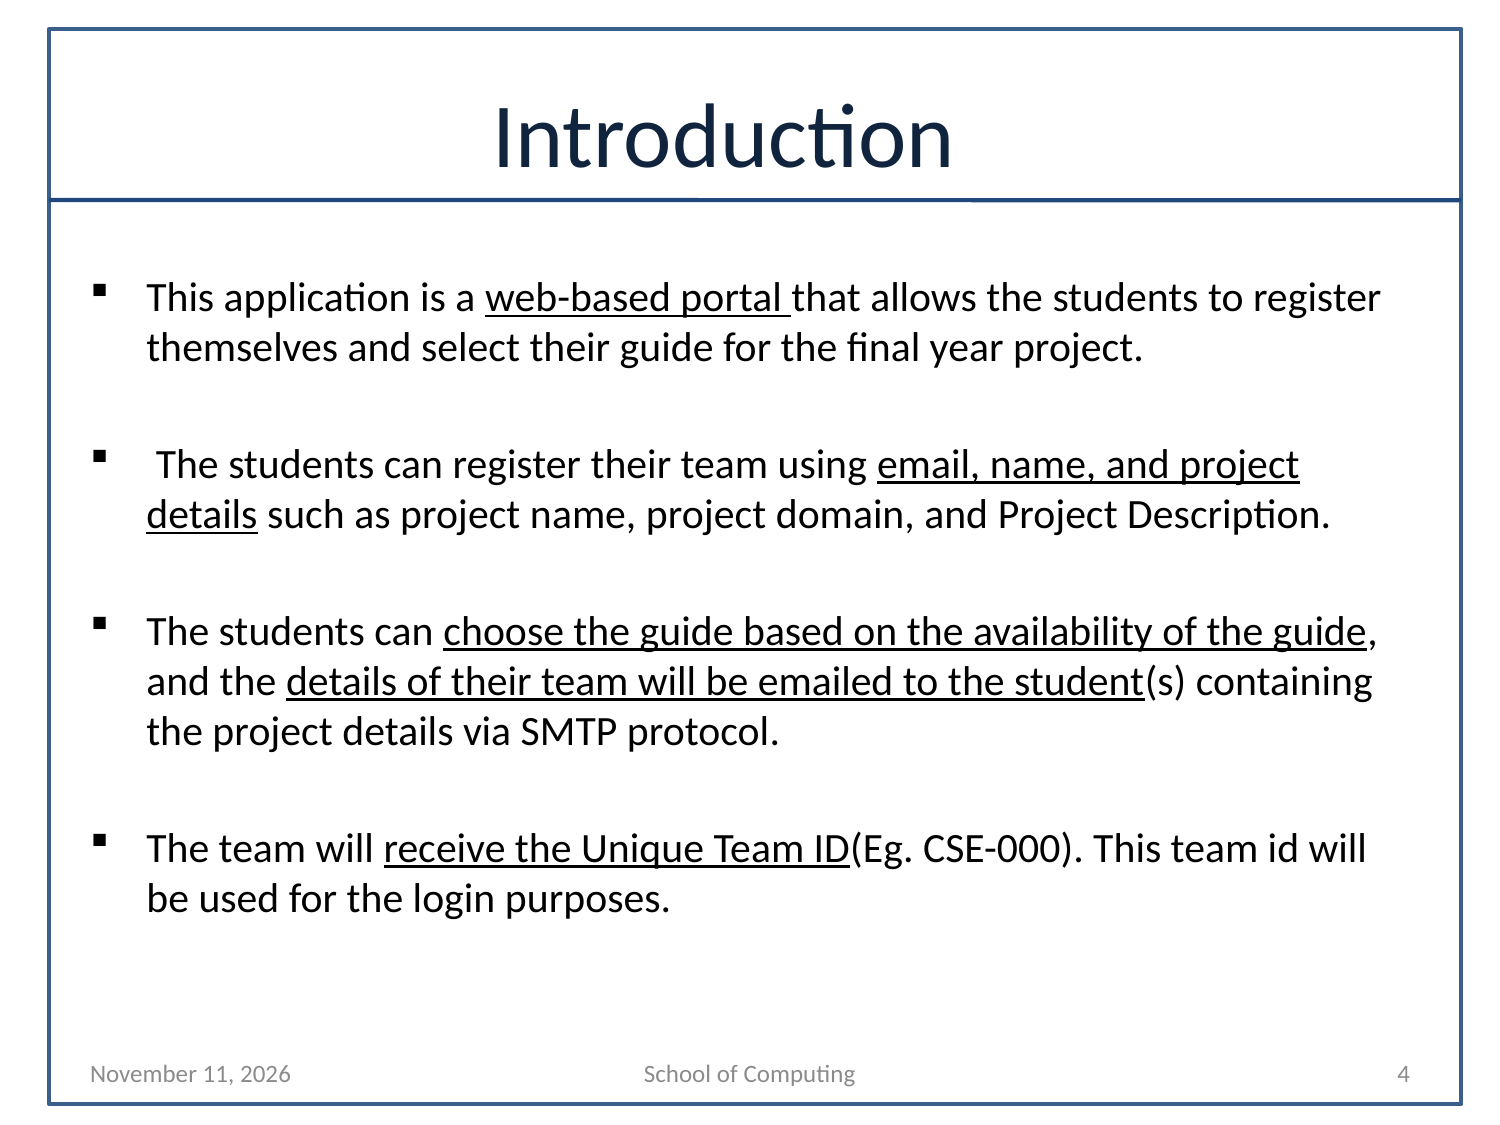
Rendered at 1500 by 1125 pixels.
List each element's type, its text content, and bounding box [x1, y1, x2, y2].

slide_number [75, 1042, 425, 1103]
slide_number 4 [1074, 1042, 1425, 1103]
footer School of Computing [512, 1042, 988, 1103]
title Introduction [49, 37, 1399, 225]
list This application is a web-based portal that allows the students to register themselves and select their guide for the final year project. The students can register their team using email, name, and project details such as project name, project domain, and Project Description. The students can choose the guide based on the availability of the guide, and the details of their team will be emailed to the student(s) containing the project details via SMTP protocol. The team will receive the Unique Team ID(Eg. CSE-000). This team id will be used for the login purposes. [75, 262, 1425, 1043]
